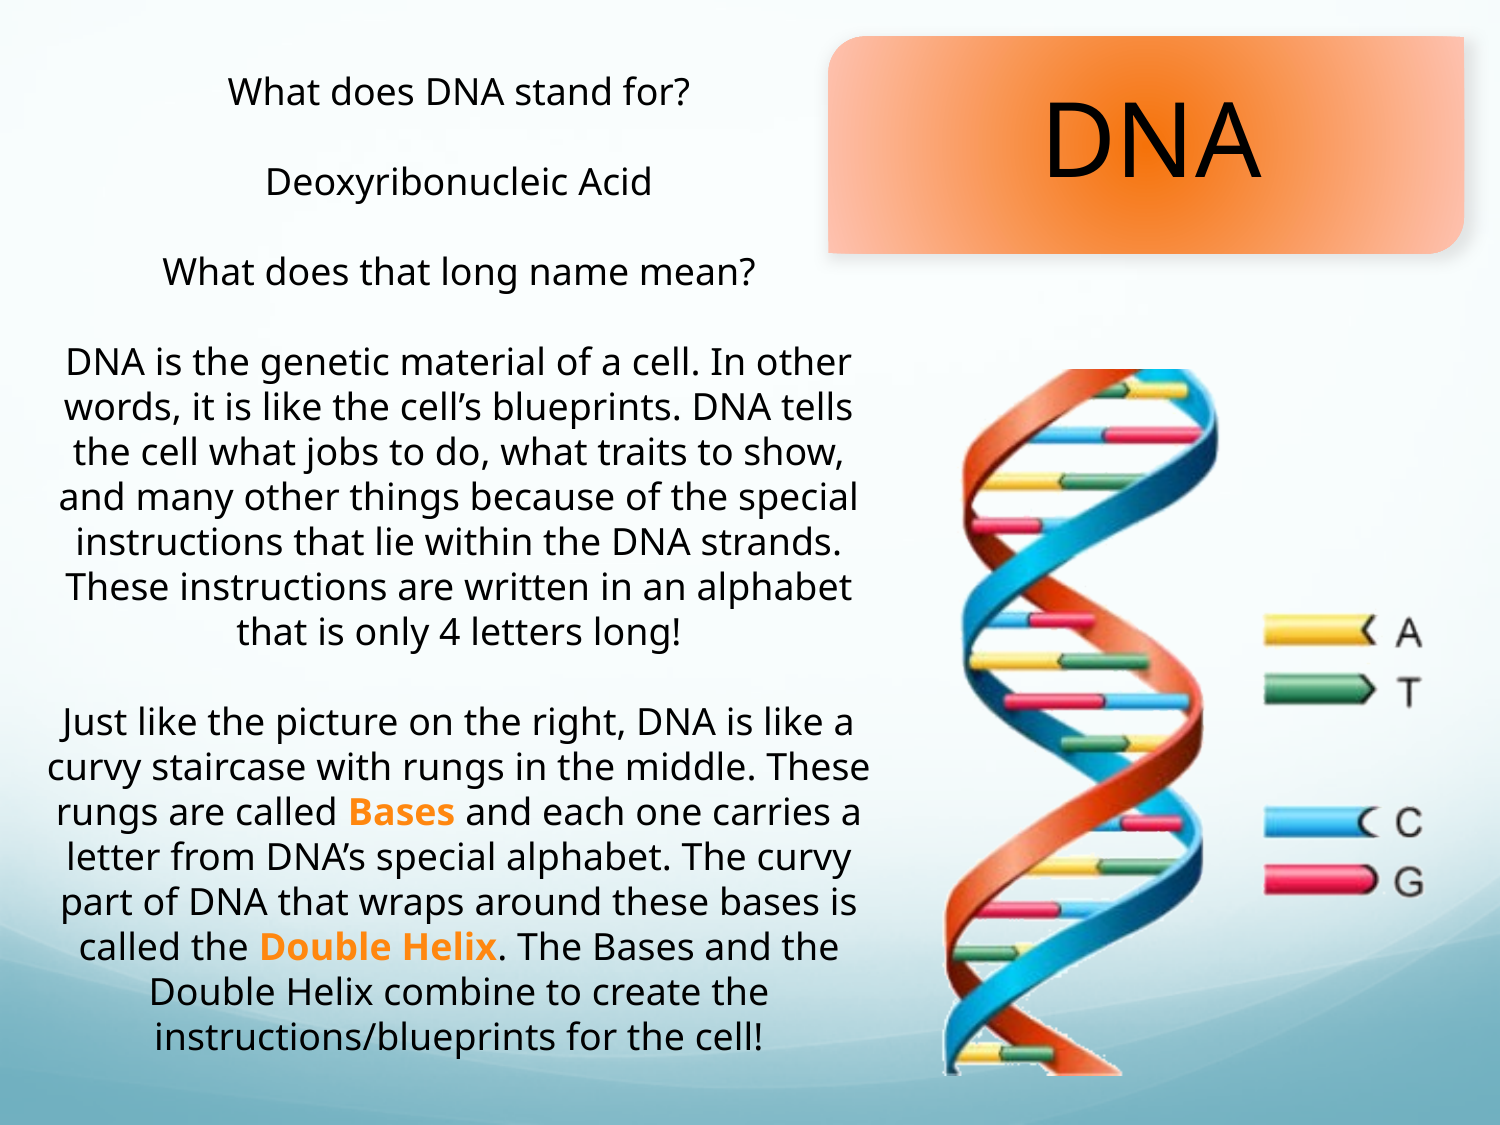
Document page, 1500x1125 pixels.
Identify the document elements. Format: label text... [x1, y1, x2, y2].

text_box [827, 36, 1465, 254]
text_box What does DNA stand for? Deoxyribonucleic Acid What does that long name mean? DNA is the genetic material of a cell. In other words, it is like the cell’s blueprints. DNA tells the cell what jobs to do, what traits to show, and many other things because of the special instructions that lie within the DNA strands. These instructions are written in an alphabet that is only 4 letters long! Just like the picture on the right, DNA is like a curvy staircase with rungs in the middle. These rungs are called Bases and each one carries a letter from DNA’s special alphabet. The curvy part of DNA that wraps around these bases is called the Double Helix. The Bases and the Double Helix combine to create the instructions/blueprints for the cell! [29, 60, 889, 1066]
picture [921, 368, 1465, 1076]
